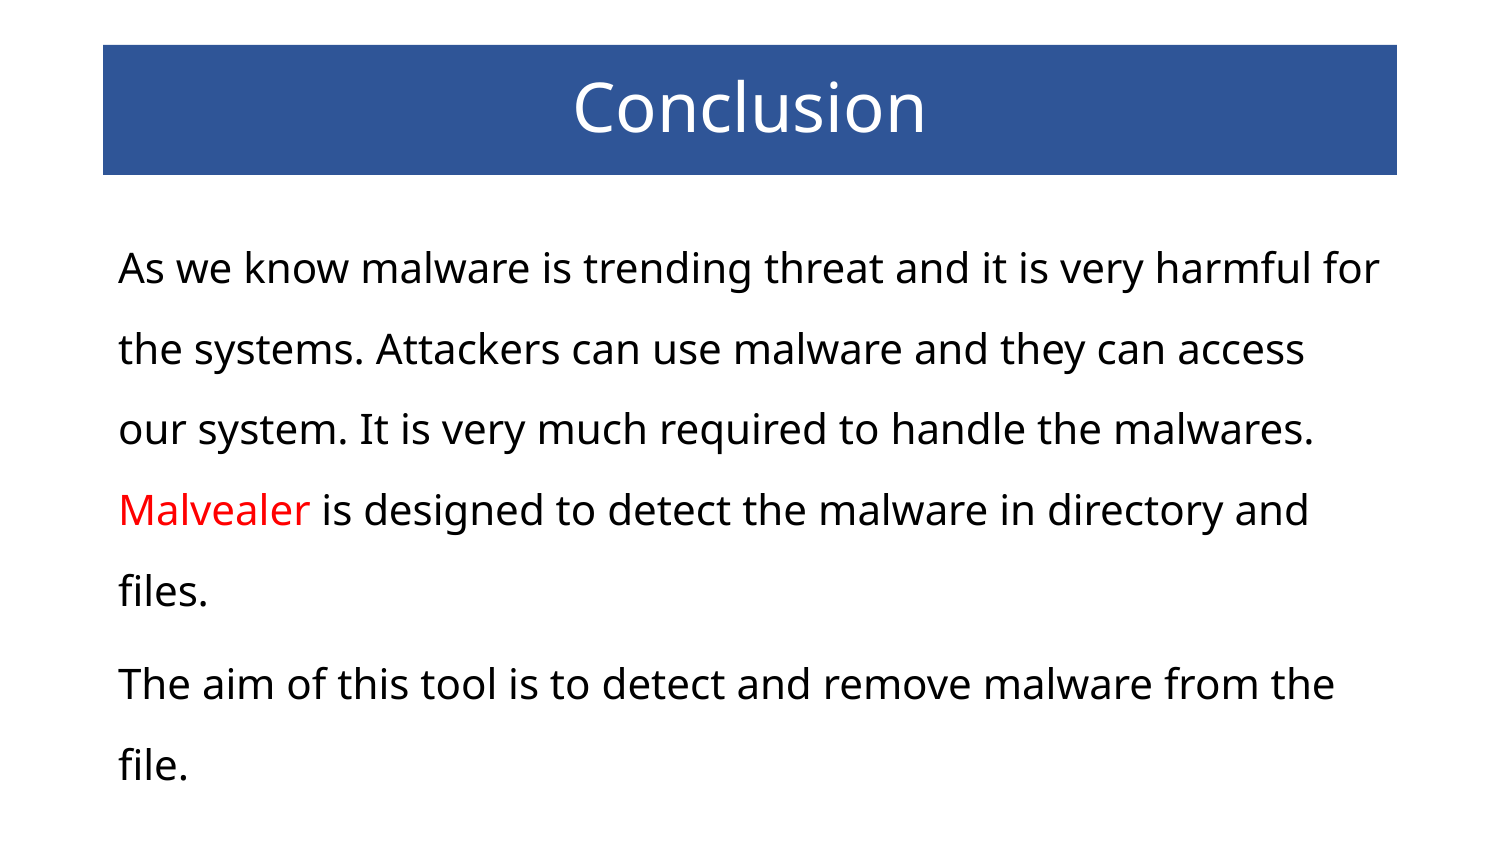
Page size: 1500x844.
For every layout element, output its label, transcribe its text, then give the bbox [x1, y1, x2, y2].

title Conclusion [103, 44, 1397, 175]
list As we know malware is trending threat and it is very harmful for the systems. Attackers can use malware and they can access our system. It is very much required to handle the malwares. Malvealer is designed to detect the malware in directory and files. The aim of this tool is to detect and remove malware from the file. [103, 204, 1397, 799]
